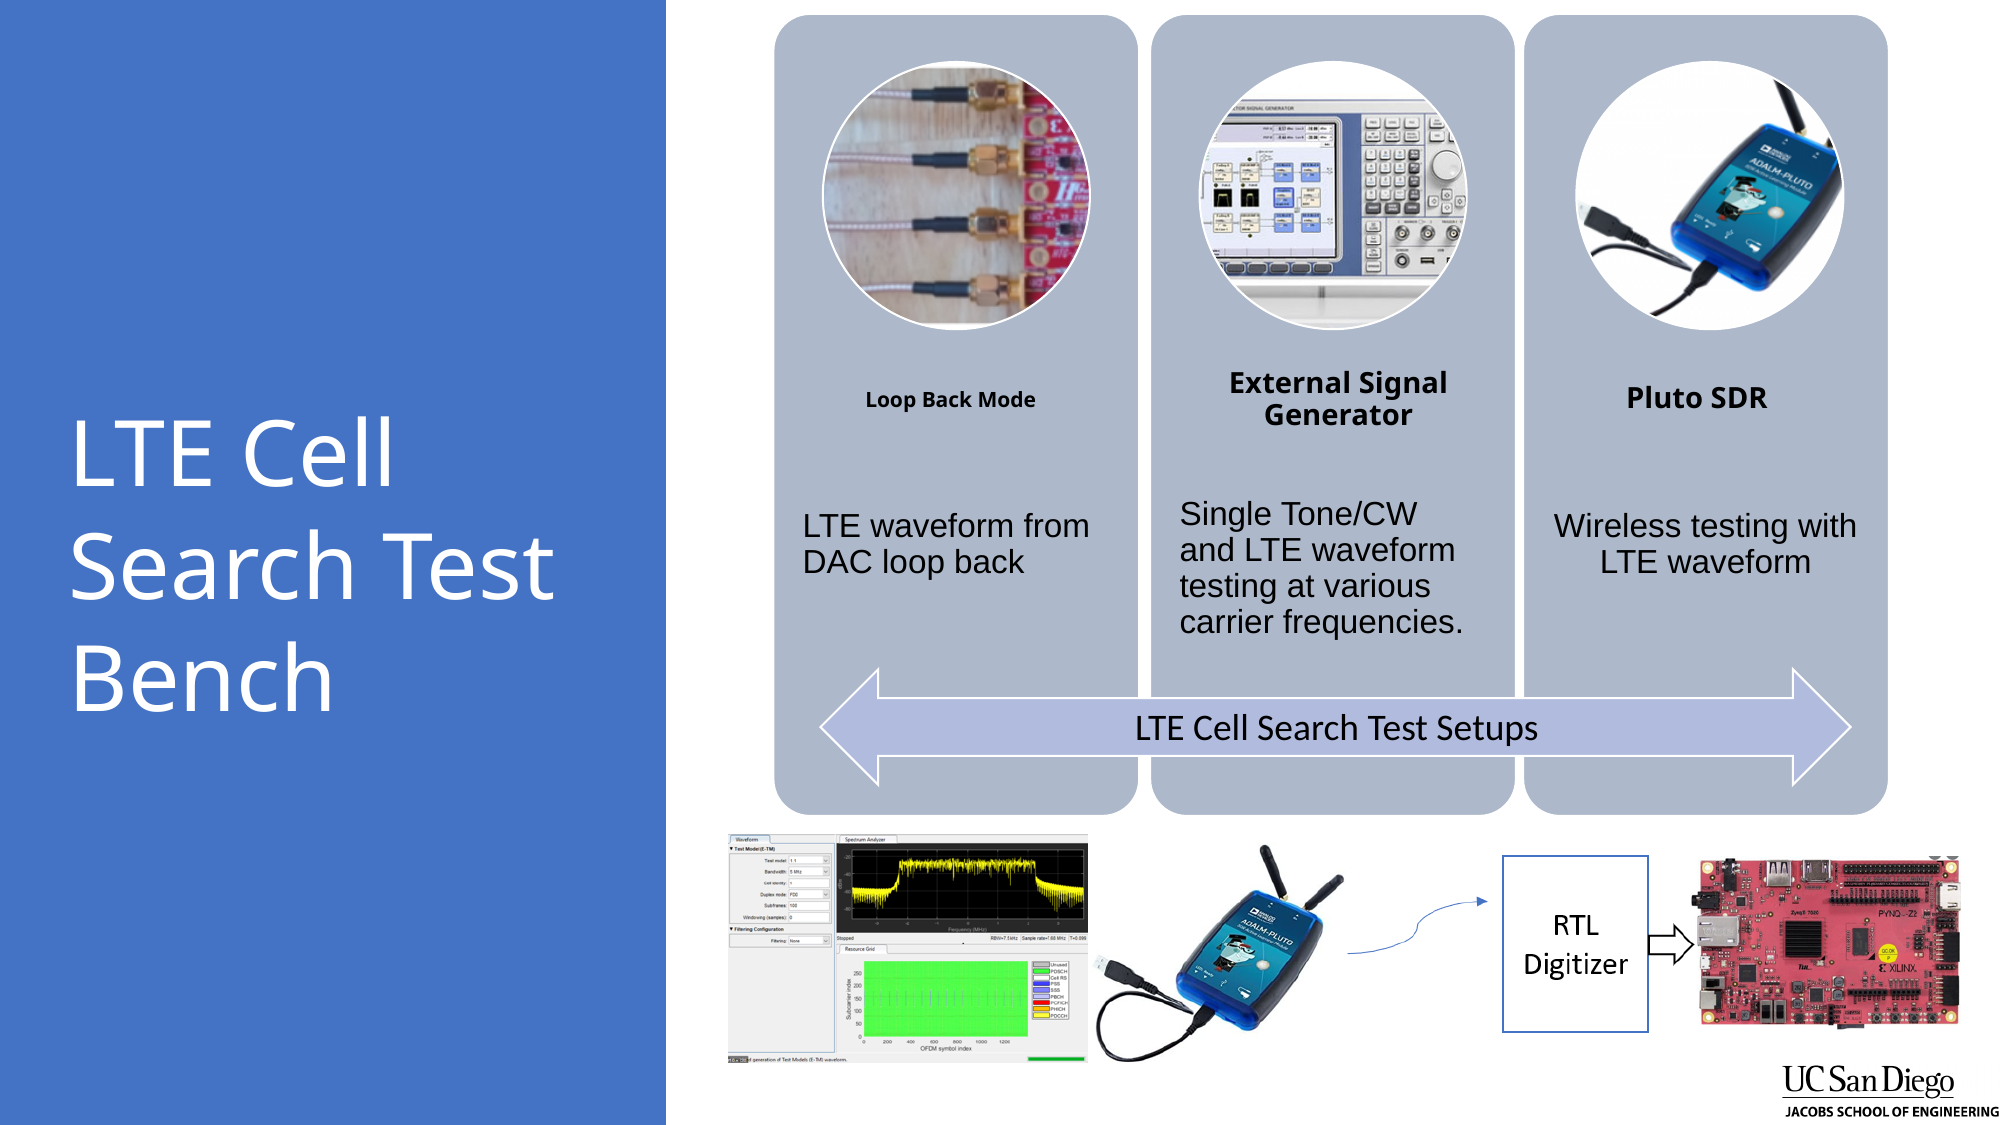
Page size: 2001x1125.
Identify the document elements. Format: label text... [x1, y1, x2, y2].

text_box [0, 0, 668, 1125]
text_box LTE Cell Search Test Bench [53, 104, 638, 1026]
picture [721, 823, 1999, 1117]
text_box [772, 13, 1894, 817]
